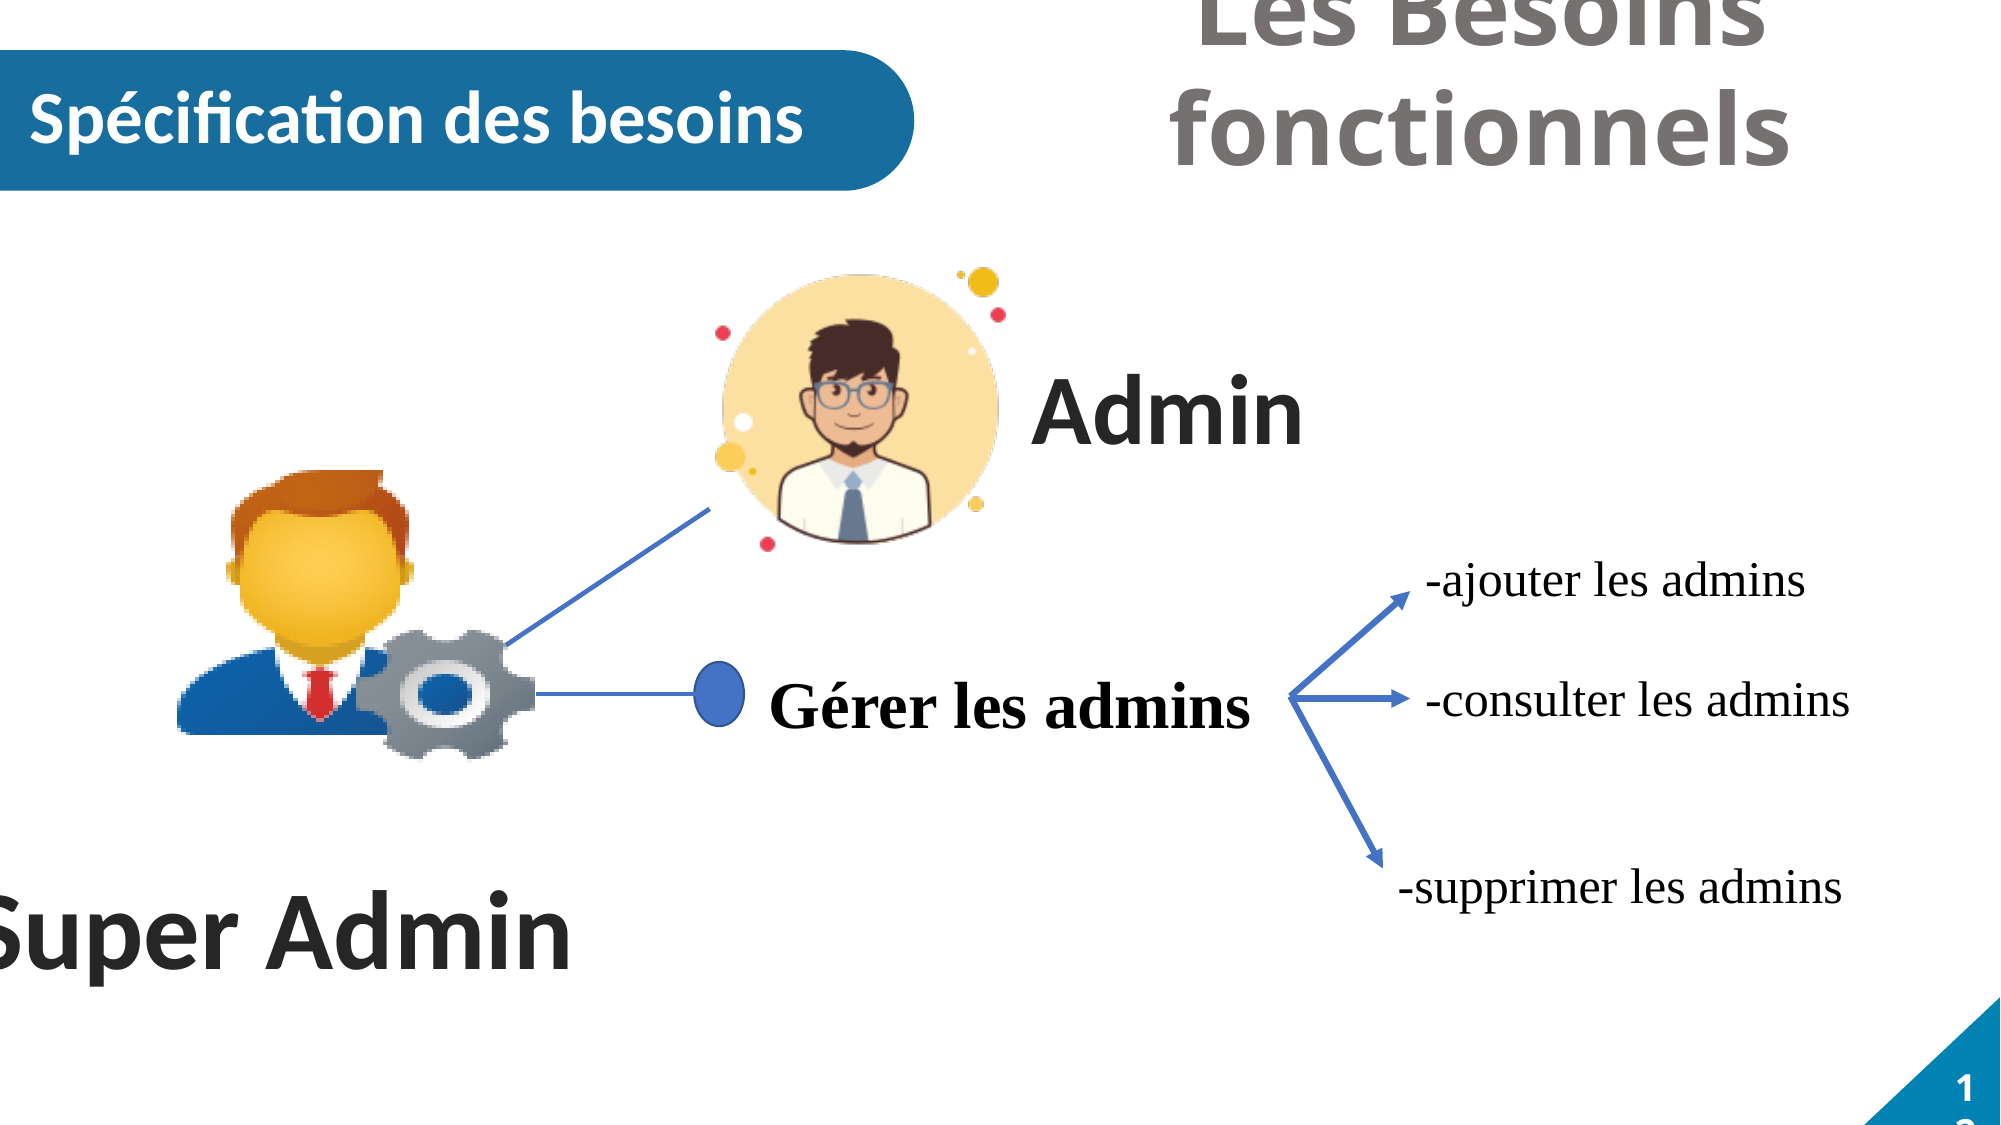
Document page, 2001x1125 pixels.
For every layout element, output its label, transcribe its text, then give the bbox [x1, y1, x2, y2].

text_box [506, 508, 710, 645]
text_box Gérer les admins [753, 614, 1290, 750]
text_box [0, 49, 899, 192]
text_box Spécification des besoins [15, 61, 919, 166]
text_box -supprimer les admins [1382, 816, 2000, 921]
text_box Les Besoins fonctionnels [915, 45, 2000, 186]
text_box [1937, 997, 2000, 1056]
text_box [1290, 696, 1383, 865]
text_box -consulter les admins [1410, 628, 2000, 734]
picture [675, 228, 1047, 592]
text_box 12 [1931, 1056, 2000, 1125]
text_box Admin [1047, 337, 1383, 472]
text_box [1290, 590, 1411, 697]
text_box [693, 660, 746, 728]
text_box [1864, 1062, 1931, 1125]
text_box Super Admin [0, 849, 590, 1000]
text_box -ajouter les admins [1410, 508, 2000, 614]
text_box Analyse et spécification des besoins [12, 37, 1407, 61]
picture [105, 436, 535, 763]
